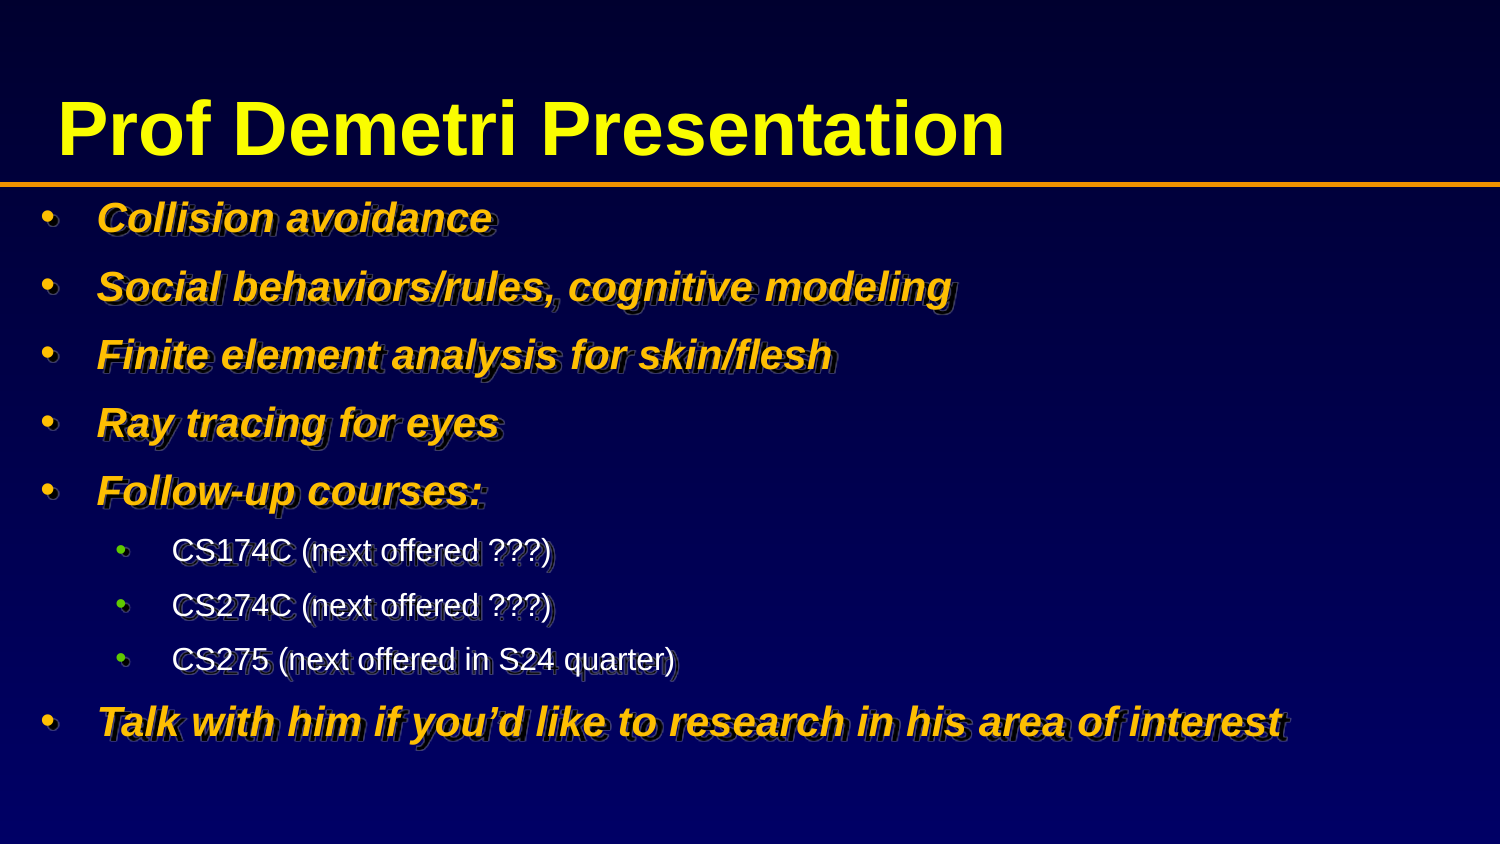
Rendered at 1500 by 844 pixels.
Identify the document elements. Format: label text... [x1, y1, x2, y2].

list Collision avoidance Social behaviors/rules, cognitive modeling Finite element analysis for skin/flesh Ray tracing for eyes Follow-up courses: CS174C (next offered ???) CS274C (next offered ???) CS275 (next offered in S24 quarter) Talk with him if you’d like to research in his area of interest [25, 178, 1435, 831]
title Prof Demetri Presentation [42, 37, 1450, 179]
